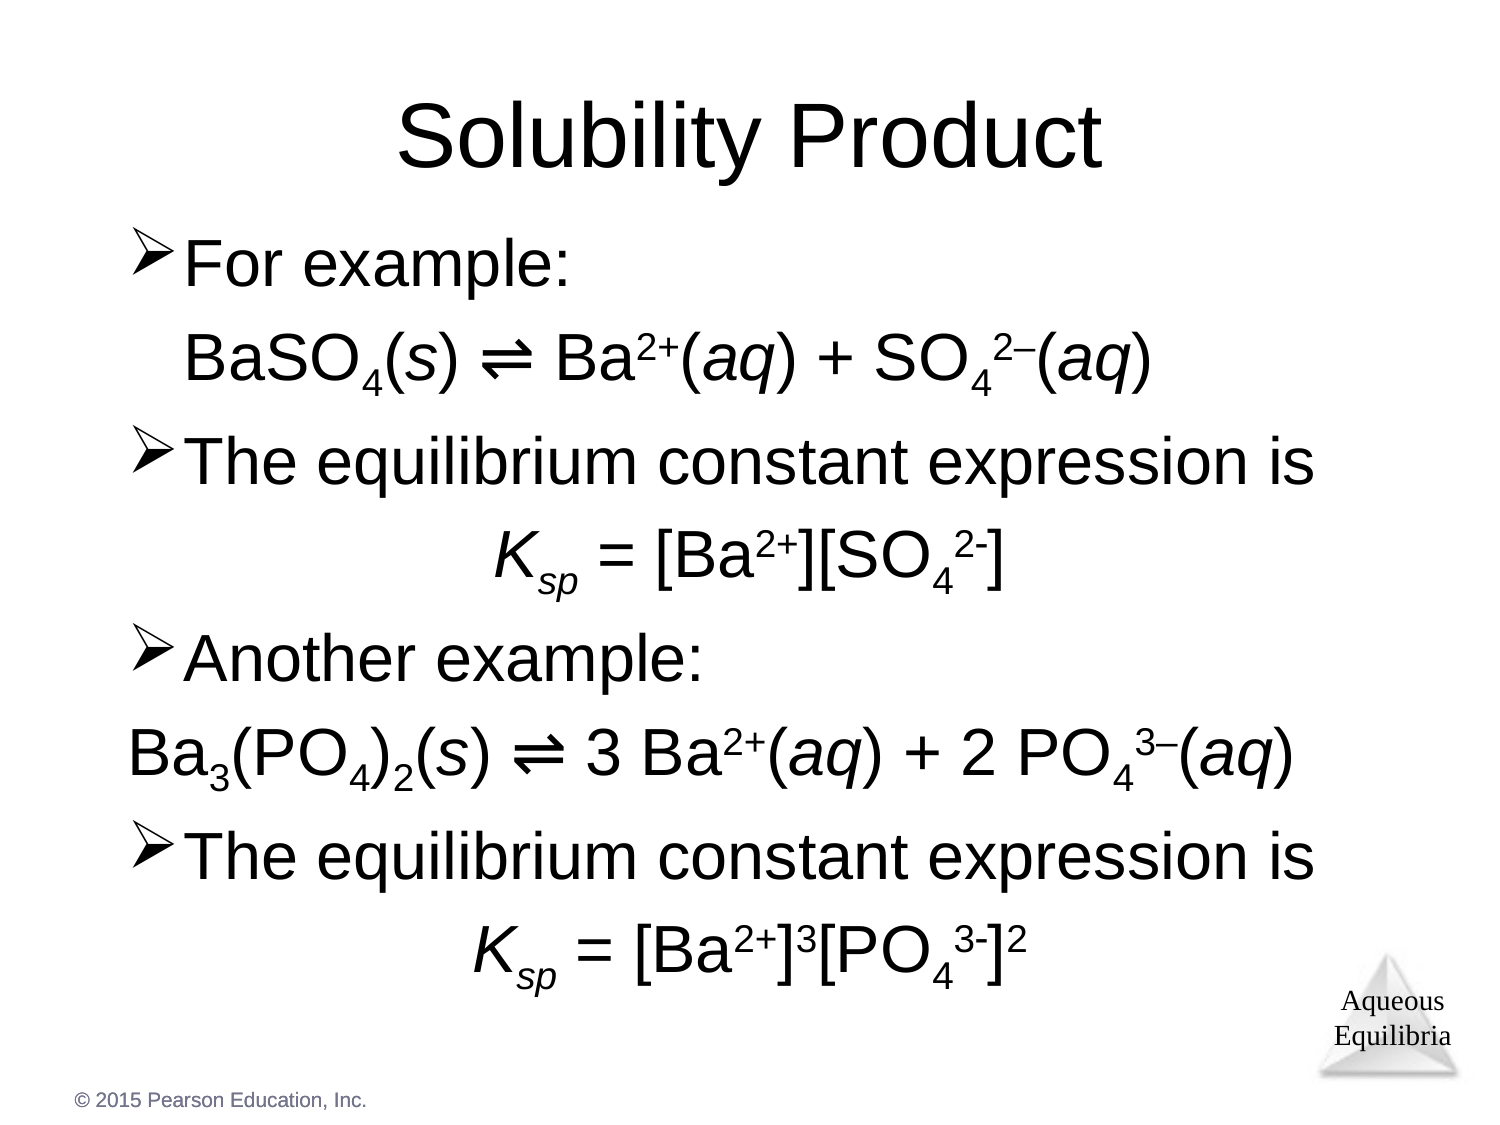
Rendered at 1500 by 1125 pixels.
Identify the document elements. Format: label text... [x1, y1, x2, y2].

picture [1380, 1001, 1386, 1009]
list For example: BaSO4(s) ⇌ Ba2+(aq) + SO42–(aq) The equilibrium constant expression is Ksp = [Ba2+][SO42] Another example: Ba3(PO4)2(s) ⇌ 3 Ba2+(aq) + 2 PO43–(aq) The equilibrium constant expression is Ksp = [Ba2+]3[PO43]2 [112, 212, 1388, 1001]
picture [1365, 1001, 1371, 1009]
title Solubility Product [0, 37, 1500, 226]
picture [1275, 899, 1500, 1125]
